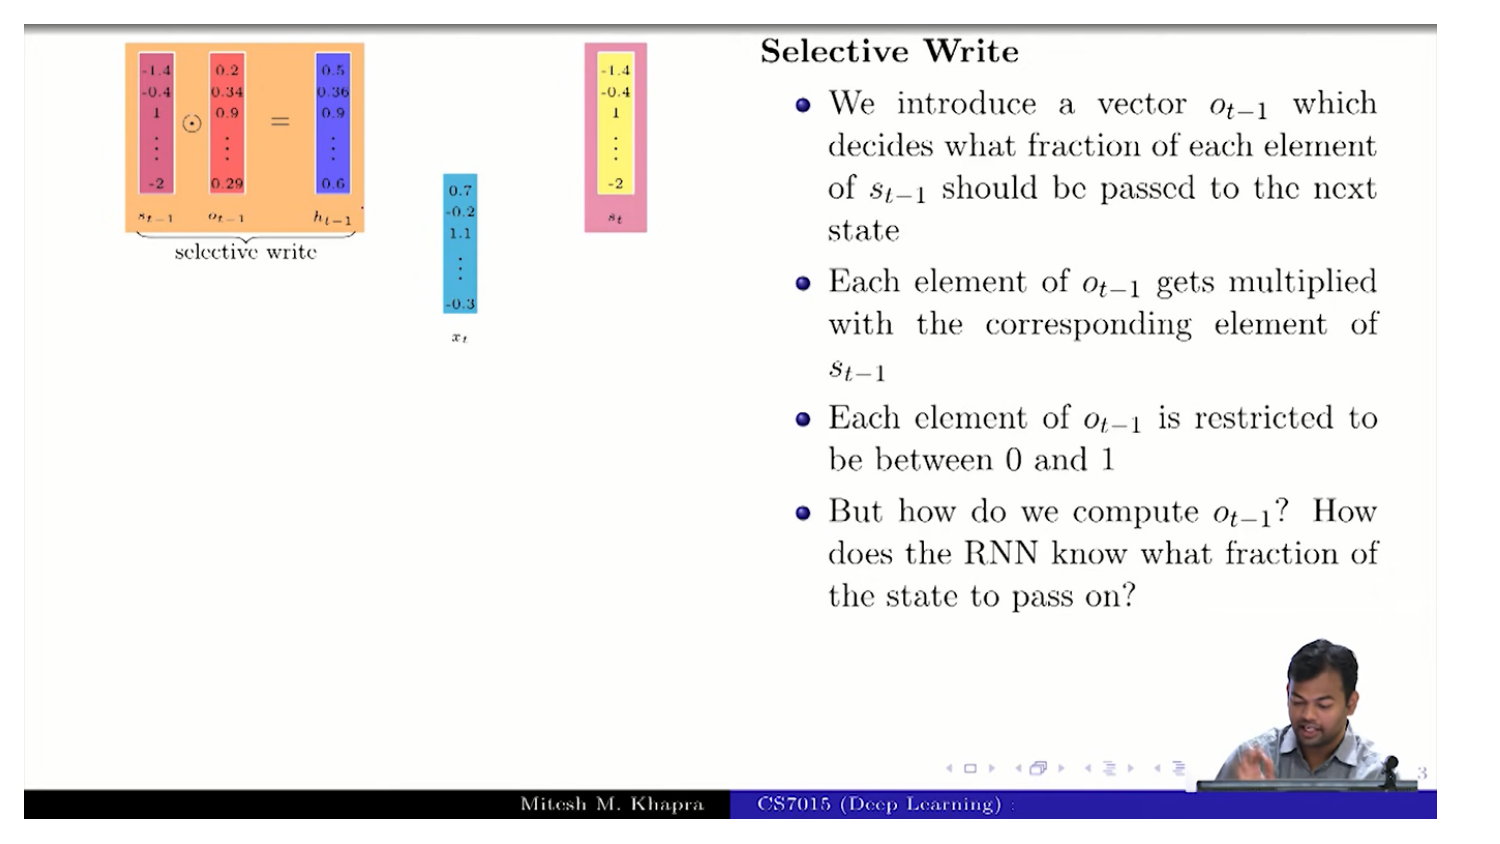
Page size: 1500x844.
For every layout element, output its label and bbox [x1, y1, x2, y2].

picture [24, 24, 1437, 819]
